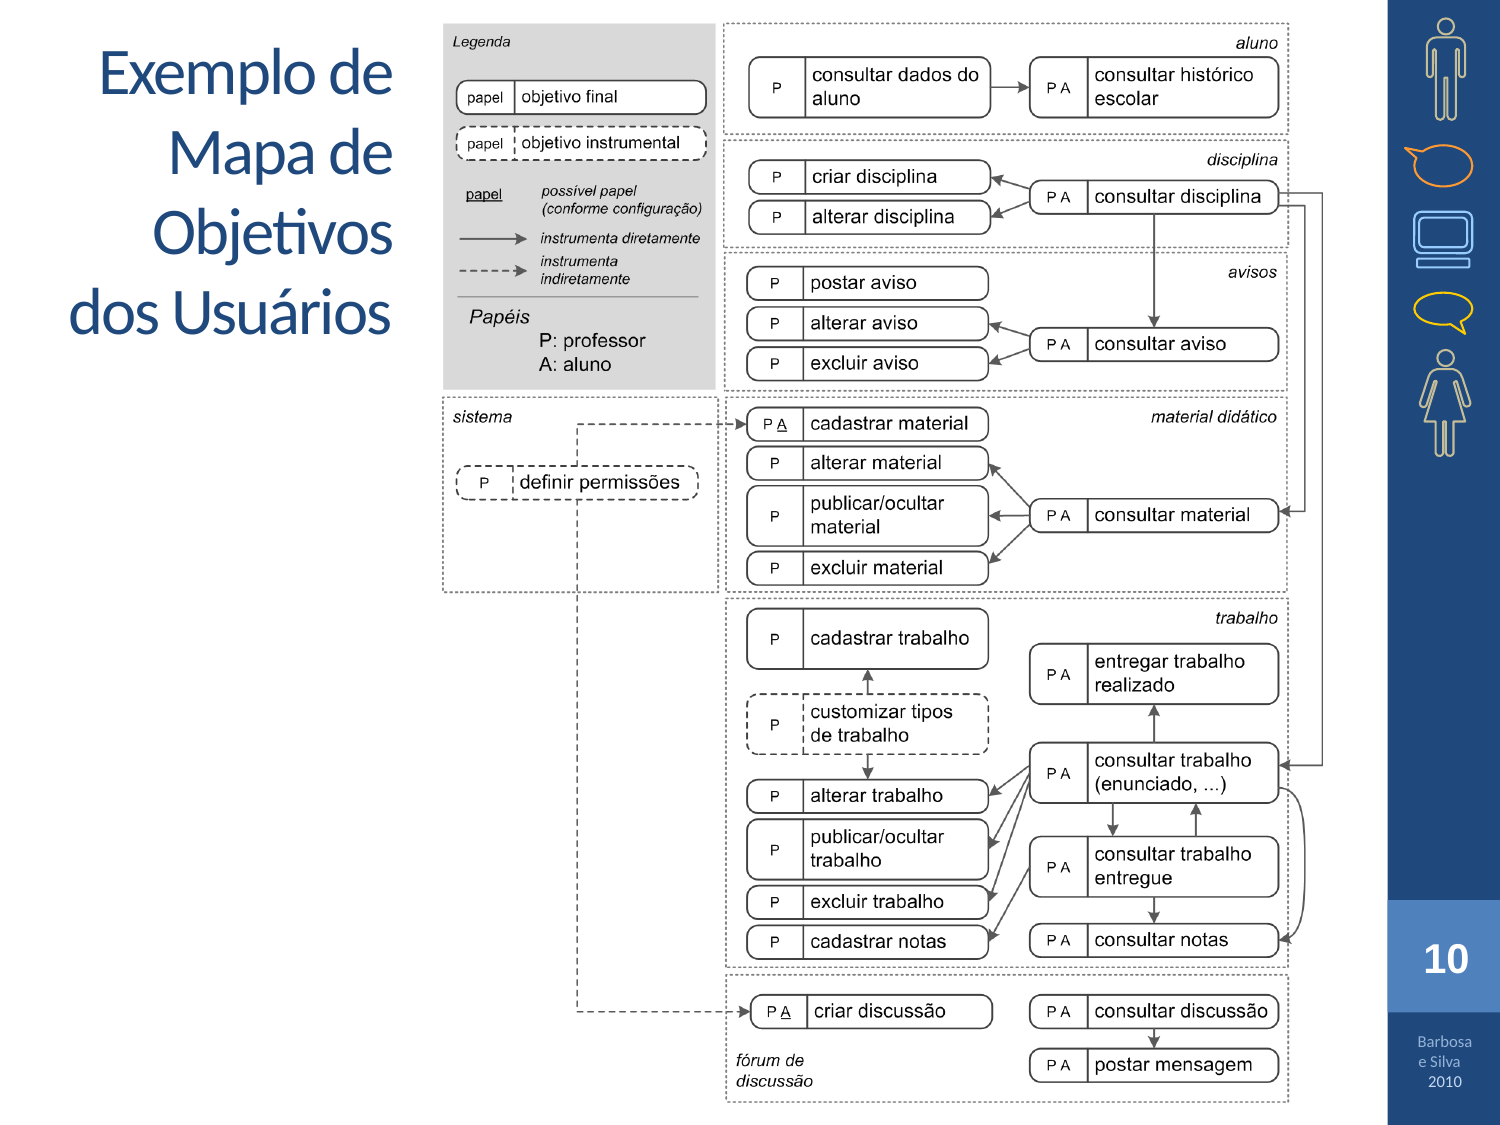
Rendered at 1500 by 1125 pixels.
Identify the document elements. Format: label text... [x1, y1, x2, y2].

picture [442, 22, 1323, 1104]
title Exemplo de Mapa de Objetivos dos Usuários [39, 24, 408, 350]
